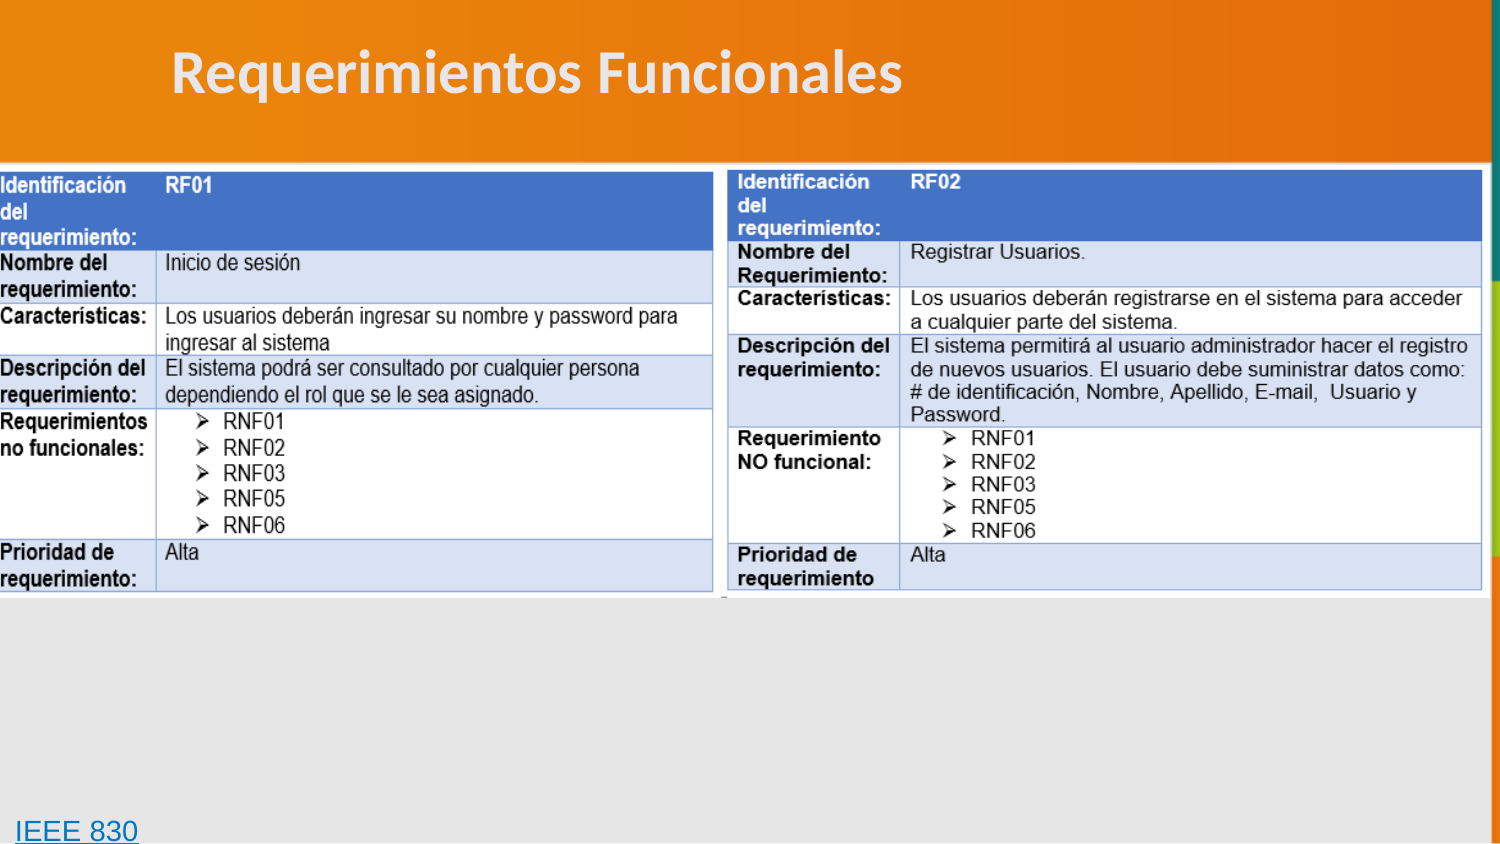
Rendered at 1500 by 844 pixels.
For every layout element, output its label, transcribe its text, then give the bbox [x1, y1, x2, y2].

text_box IEEE 830 [0, 804, 420, 844]
picture [0, 0, 1500, 844]
text_box Requerimientos Funcionales [156, 23, 1412, 140]
